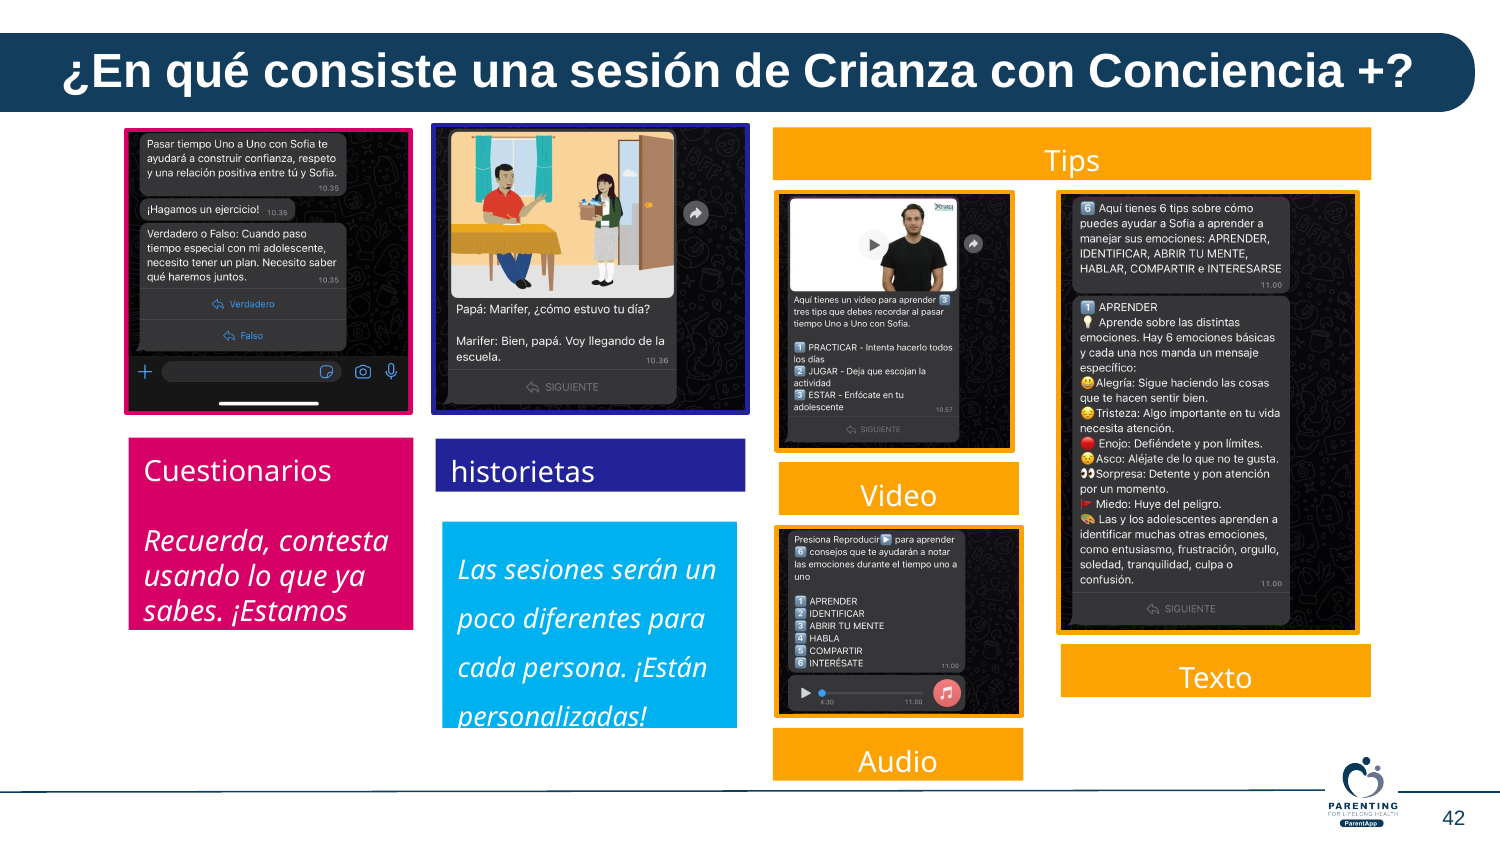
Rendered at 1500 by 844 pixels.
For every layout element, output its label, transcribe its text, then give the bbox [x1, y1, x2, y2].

text_box Audio [772, 727, 1024, 781]
picture [1328, 756, 1398, 828]
picture [778, 528, 1020, 714]
picture [778, 194, 1011, 449]
text_box historietas [435, 438, 746, 492]
text_box Cuestionarios Recuerda, contesta usando lo que ya sabes. ¡Estamos aquí para aprender! [128, 437, 414, 630]
text_box [0, 33, 1461, 112]
picture [1060, 194, 1356, 631]
picture [128, 132, 409, 411]
text_box Tips [772, 127, 1372, 181]
picture [435, 126, 746, 411]
text_box ¿En qué consiste una sesión de Crianza con Conciencia +? [46, 32, 1500, 105]
text_box Texto [1060, 644, 1371, 698]
text_box Video [778, 462, 1019, 515]
text_box Las sesiones serán un poco diferentes para cada persona. ¡Están personalizadas! [442, 521, 737, 728]
